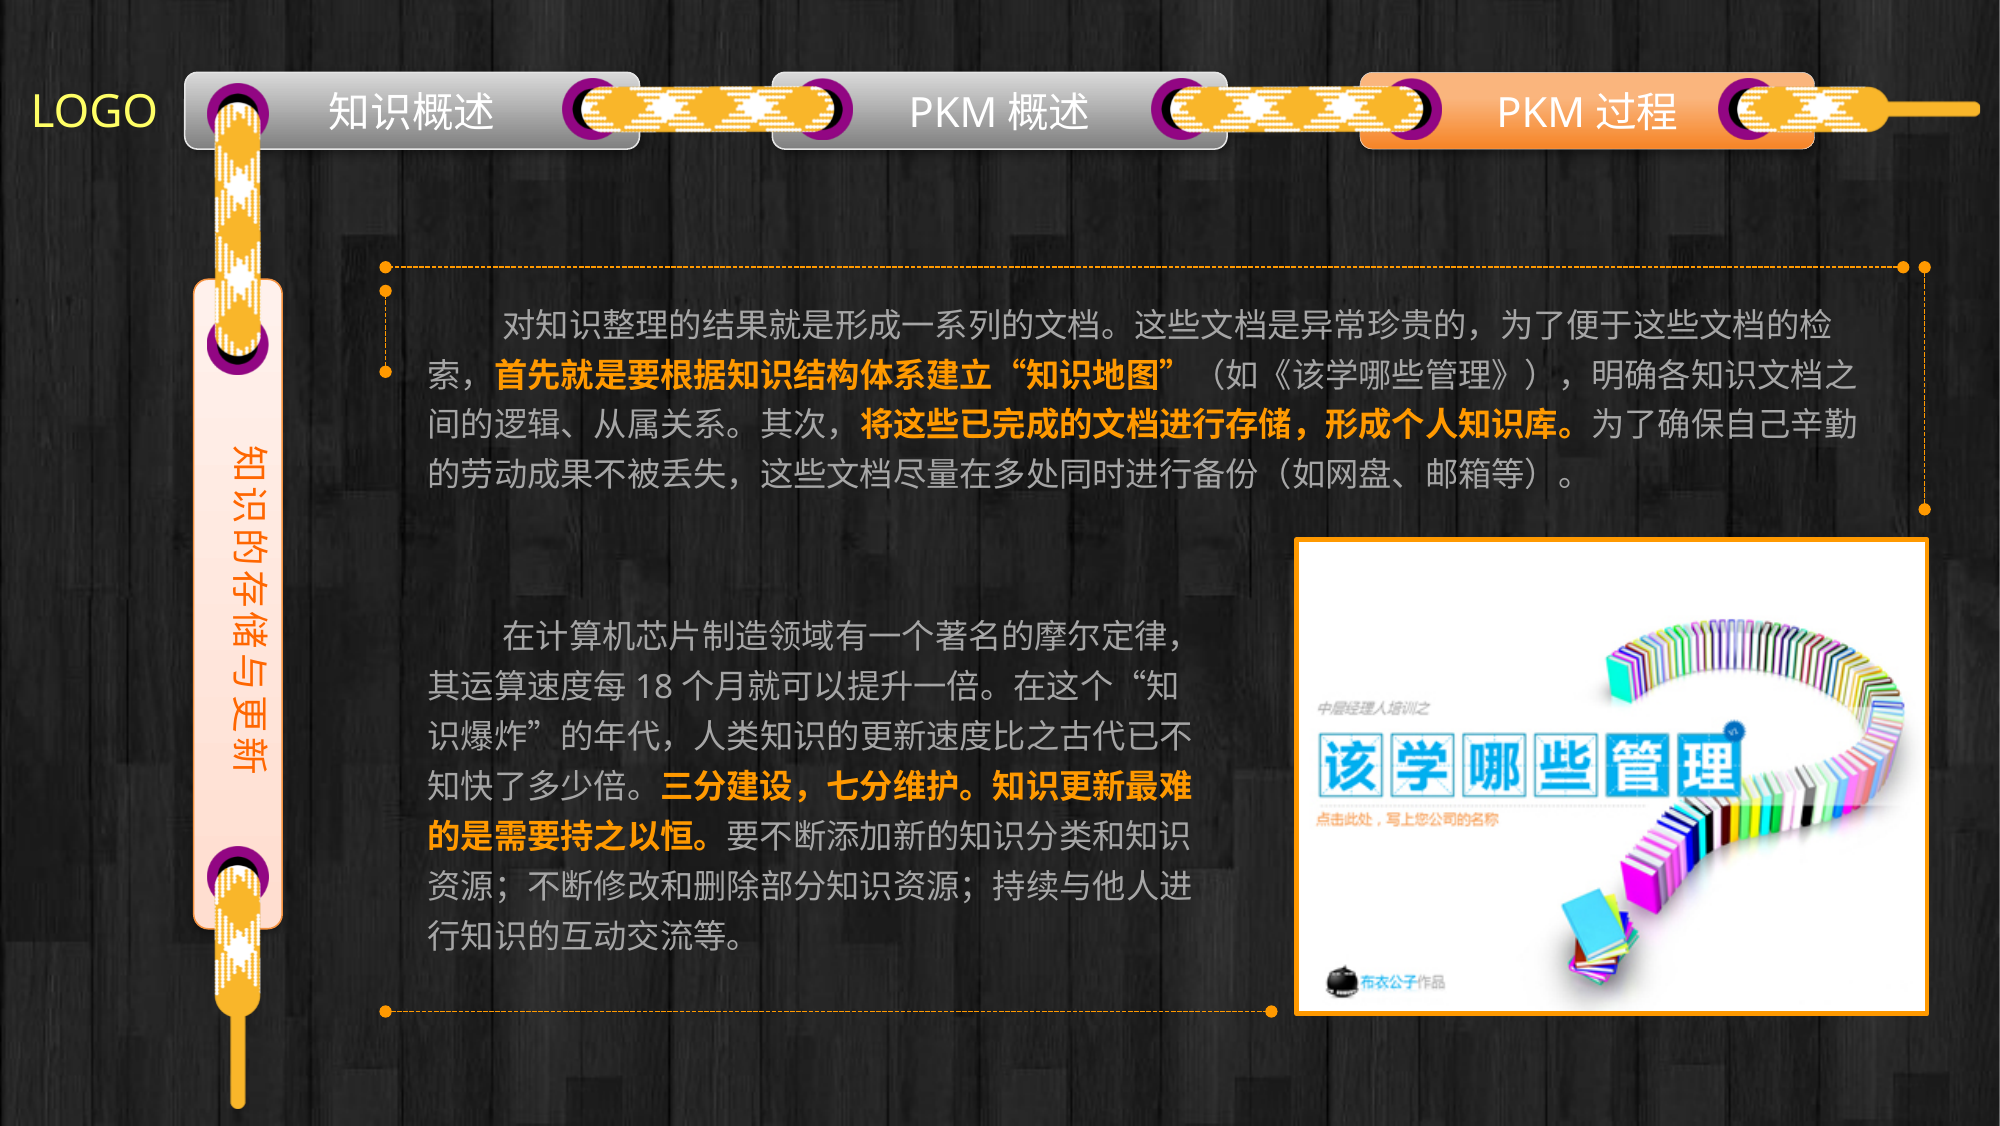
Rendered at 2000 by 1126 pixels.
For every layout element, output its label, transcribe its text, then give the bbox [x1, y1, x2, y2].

picture [0, 0, 2000, 1126]
text_box 知识的存储与更新 [205, 373, 282, 847]
text_box 对知识整理的结果就是形成一系列的文档。这些文档是异常珍贵的，为了便于这些文档的检索，首先就是要根据知识结构体系建立“知识地图”（如《该学哪些管理》），明确各知识文档之间的逻辑、从属关系。其次，将这些已完成的文档进行存储，形成个人知识库。为了确保自己辛勤的劳动成果不被丢失，这些文档尽量在多处同时进行备份（如网盘、邮箱等）。 [413, 286, 1874, 501]
text_box 在计算机芯片制造领域有一个著名的摩尔定律，其运算速度每18个月就可以提升一倍。在这个“知识爆炸”的年代，人类知识的更新速度比之古代已不知快了多少倍。三分建设，七分维护。知识更新最难的是需要持之以恒。要不断添加新的知识分类和知识资源；不断修改和删除部分知识资源；持续与他人进行知识的互动交流等。 [412, 598, 1225, 963]
text_box [25, 0, 651, 219]
